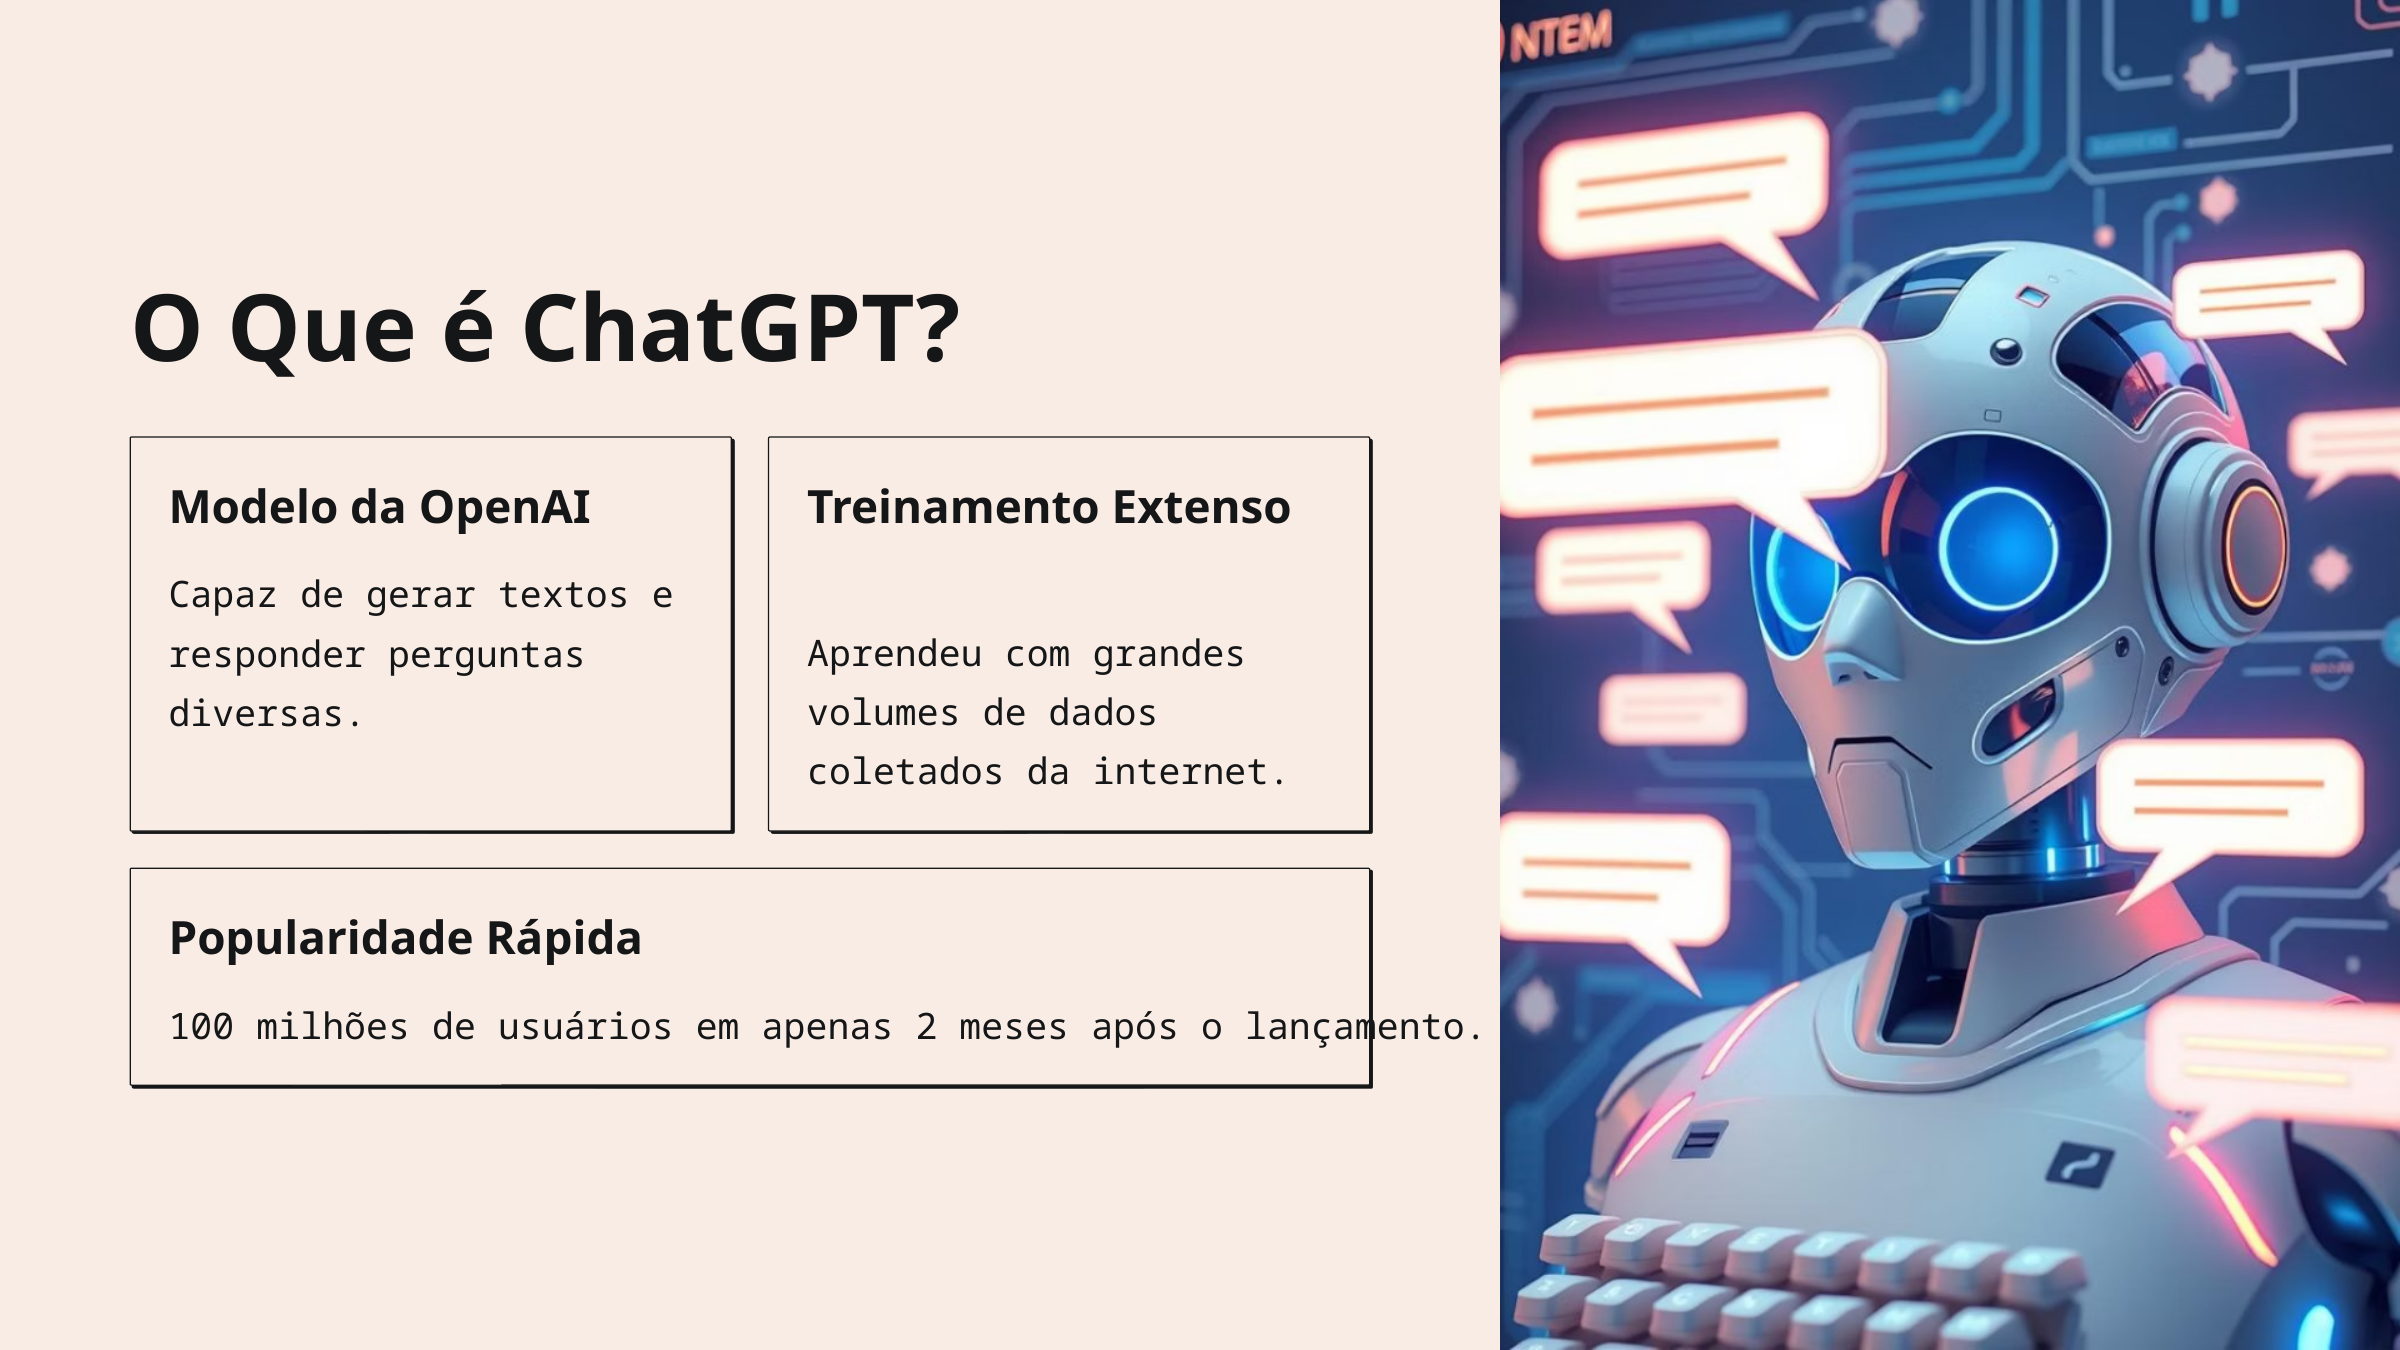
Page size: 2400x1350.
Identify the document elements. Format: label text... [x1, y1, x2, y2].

text_box Capaz de gerar textos e responder perguntas diversas. [168, 555, 693, 735]
picture [1499, 0, 2400, 1350]
text_box Aprendeu com grandes volumes de dados coletados da internet. [806, 613, 1332, 793]
text_box O Que é ChatGPT? [130, 264, 1061, 382]
text_box Treinamento Extenso [806, 475, 1332, 592]
text_box [130, 868, 1370, 1086]
text_box Modelo da OpenAI [168, 475, 634, 534]
text_box [130, 436, 732, 832]
text_box 100 milhões de usuários em apenas 2 meses após o lançamento. [168, 987, 1332, 1047]
text_box Popularidade Rápida [168, 906, 695, 965]
text_box [768, 436, 1370, 832]
